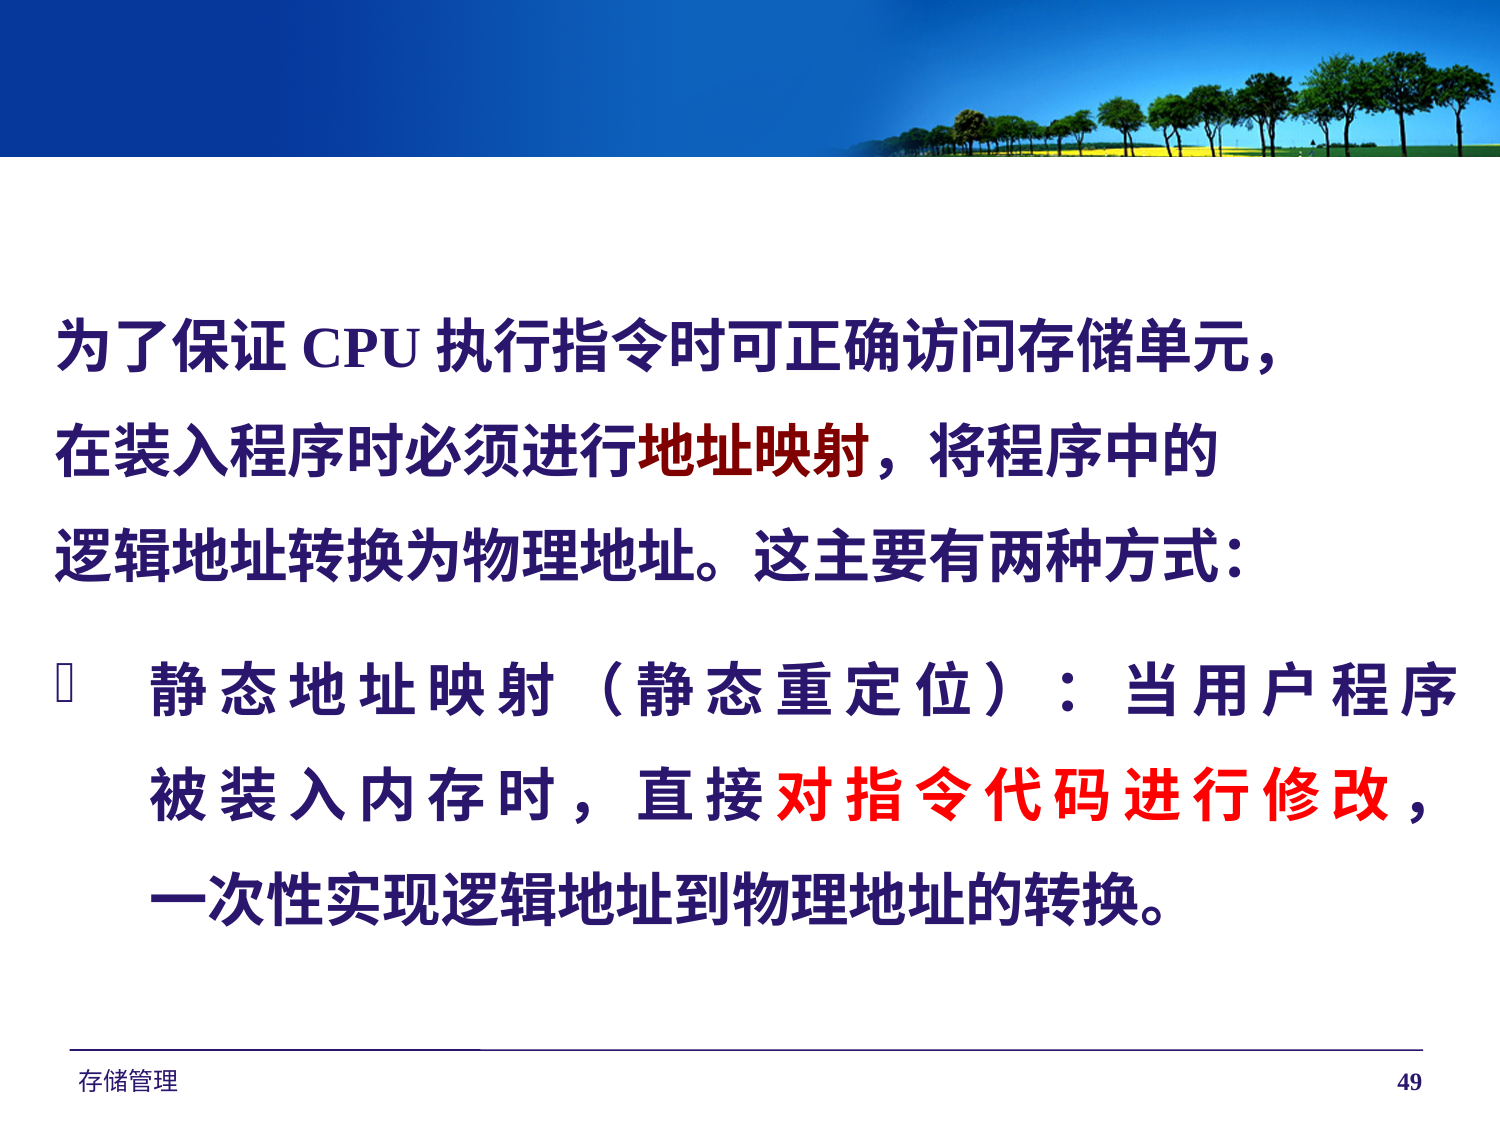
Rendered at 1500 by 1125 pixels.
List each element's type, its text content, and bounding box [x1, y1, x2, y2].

text_box 为了保证CPU执行指令时可正确访问存储单元， 在装入程序时必须进行地址映射，将程序中的 逻辑地址转换为物理地址。这主要有两种方式： 静态地址映射（静态重定位）：当用户程序 被装入内存时，直接对指令代码进行修改， 一次性实现逻辑地址到物理地址的转换。 [40, 267, 1486, 941]
picture [0, 0, 1500, 157]
footer 49 [962, 1057, 1438, 1095]
slide_number 存储管理 [63, 1057, 414, 1095]
